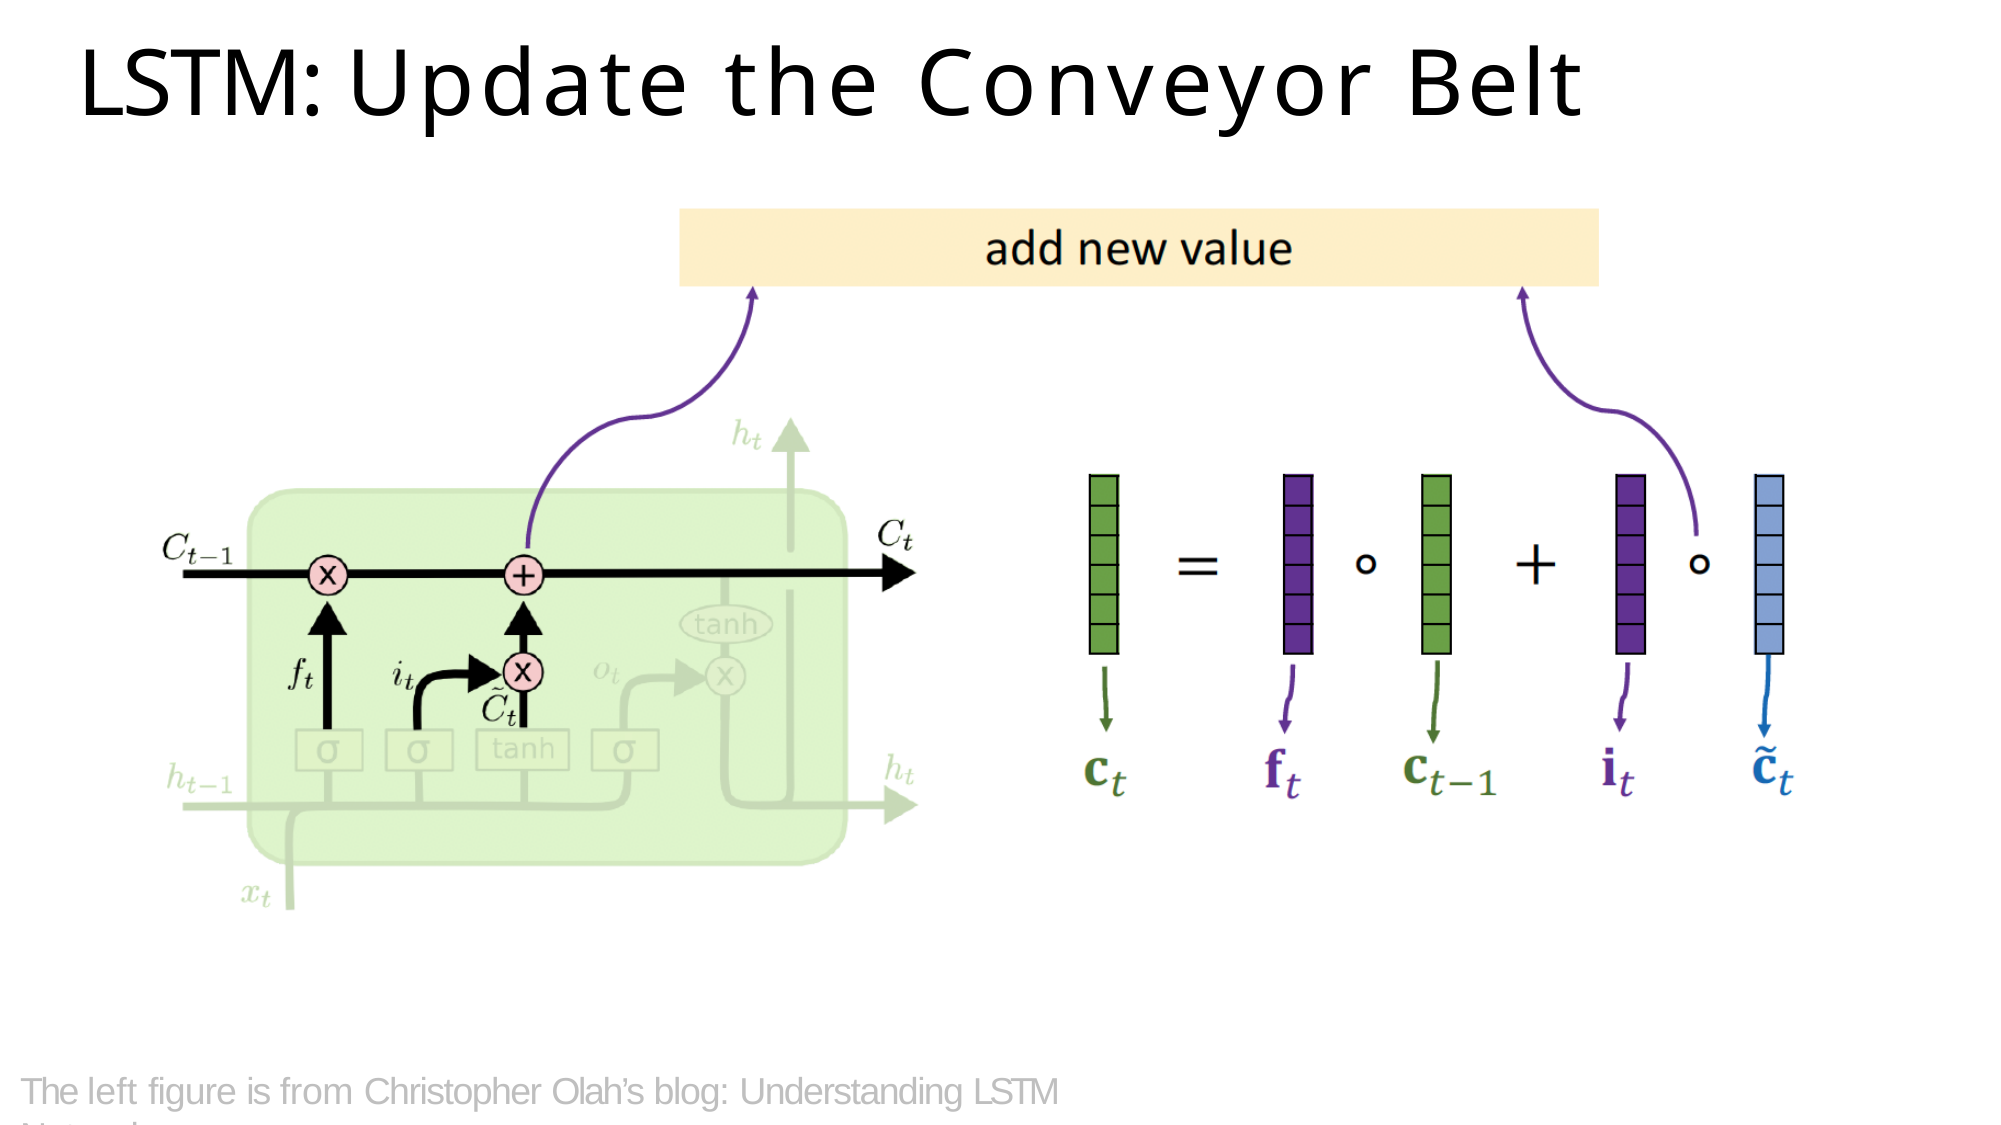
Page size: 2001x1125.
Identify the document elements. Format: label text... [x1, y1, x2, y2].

title LSTM: Update the Conveyor Belt [75, 0, 1613, 174]
text_box The left figure is from Christopher Olah’s blog: Understanding LSTM Networks. [18, 1066, 1213, 1125]
picture [86, 179, 1825, 987]
